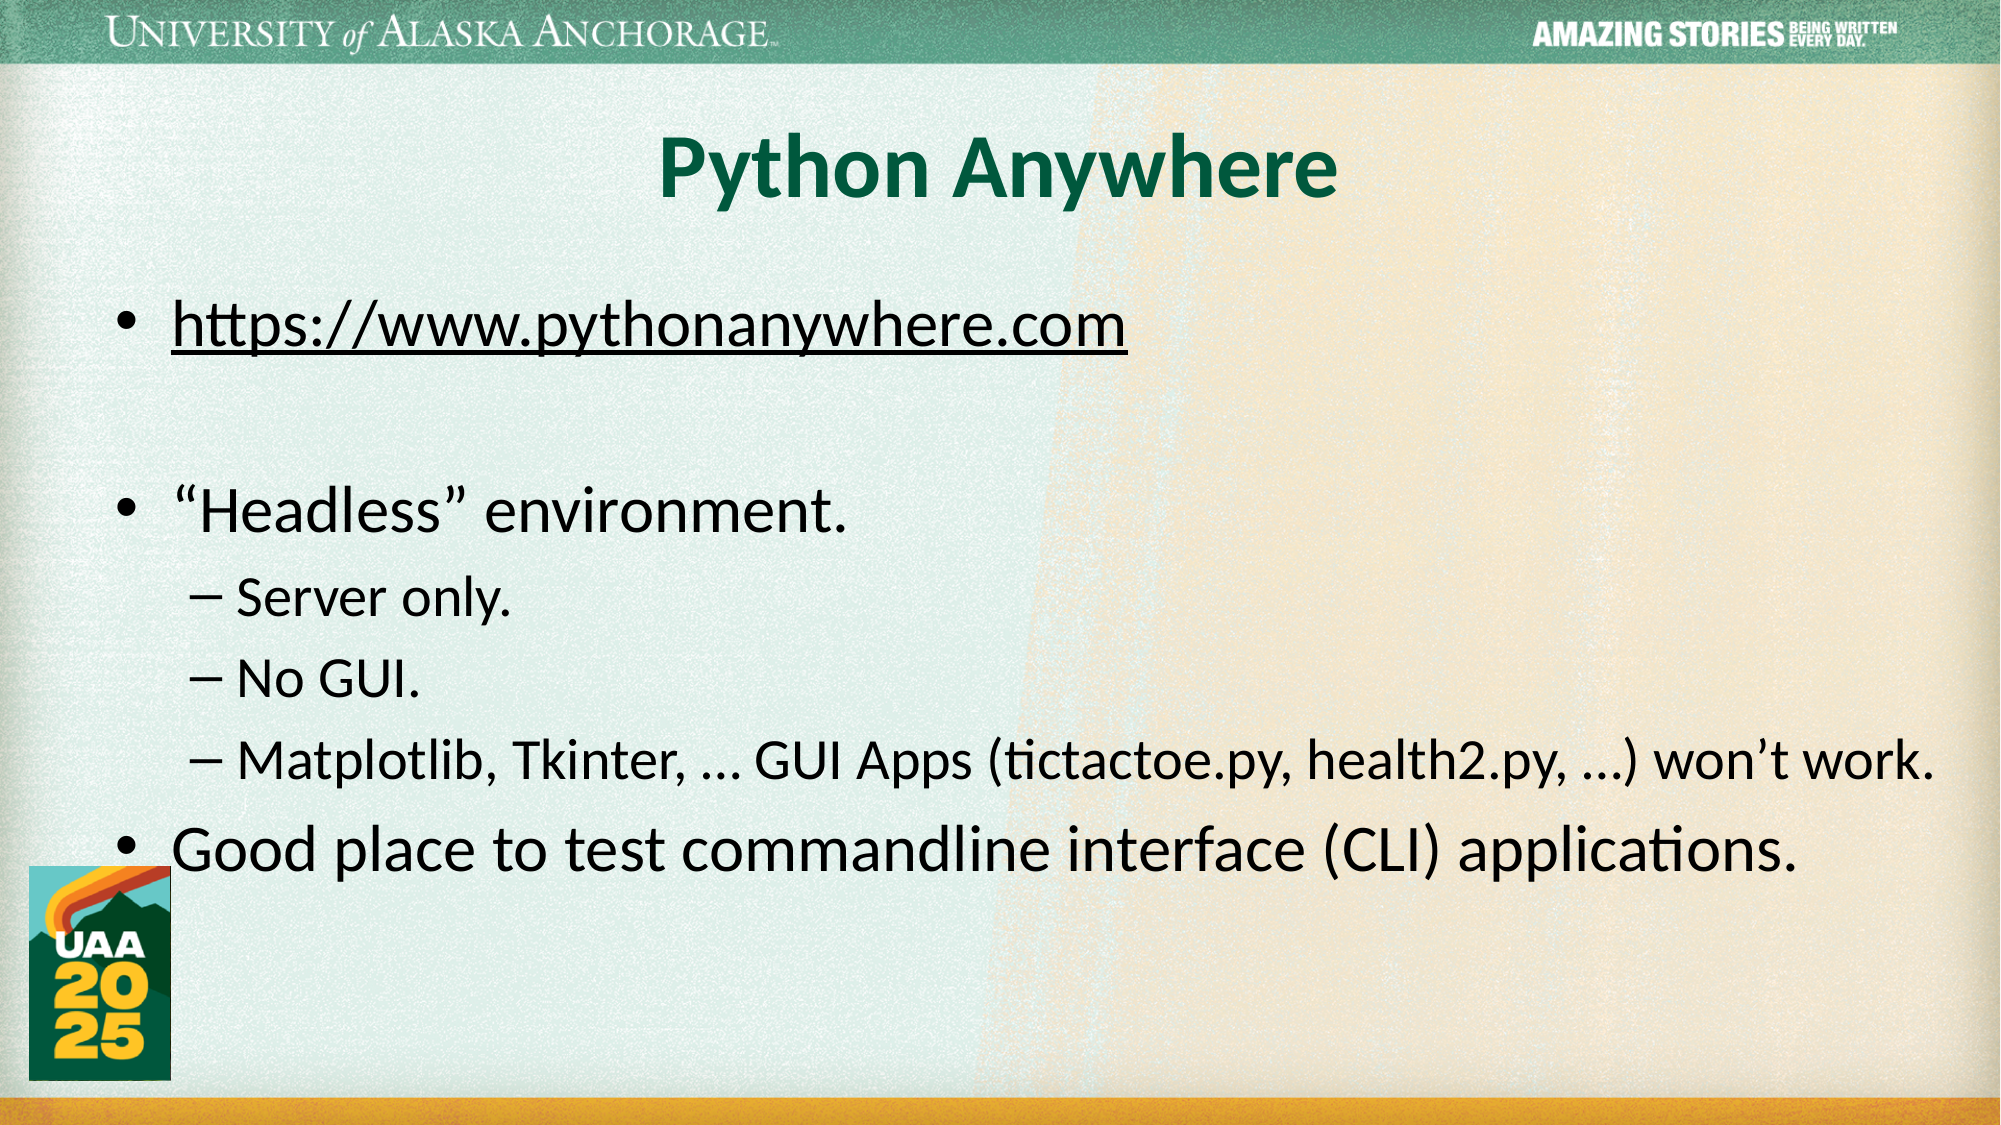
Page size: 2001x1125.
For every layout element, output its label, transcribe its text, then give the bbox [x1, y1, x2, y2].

title Python Anywhere [99, 67, 1900, 255]
picture [0, 0, 2001, 1125]
list https://www.pythonanywhere.com “Headless” environment. Server only. No GUI. Matplotlib, Tkinter, … GUI Apps (tictactoe.py, health2.py, …) won’t work. Good place to test commandline interface (CLI) applications. [99, 271, 1970, 1015]
